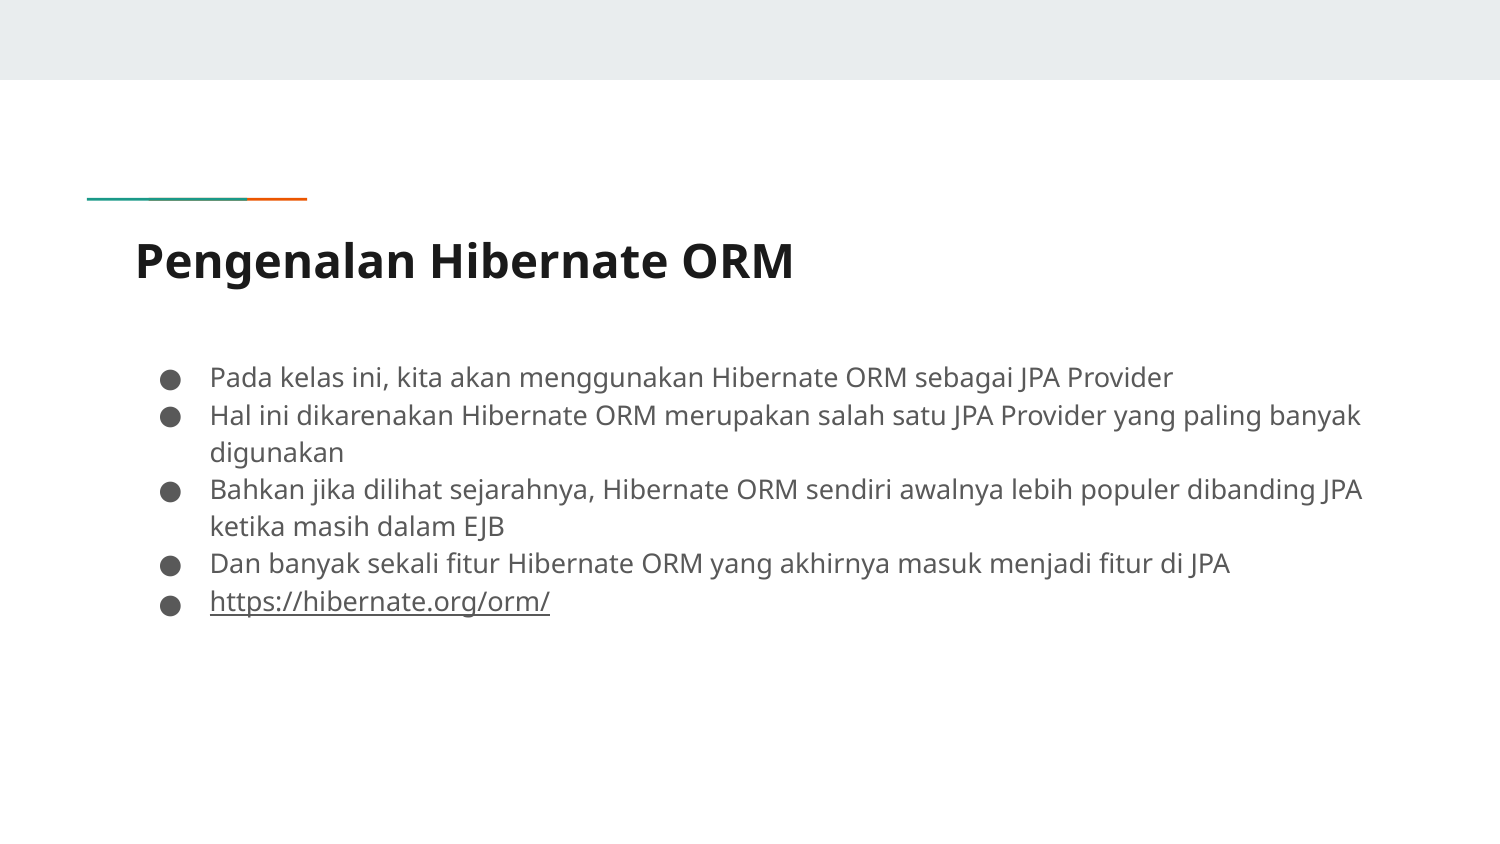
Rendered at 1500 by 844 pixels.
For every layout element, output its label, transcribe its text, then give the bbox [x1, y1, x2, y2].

list Pada kelas ini, kita akan menggunakan Hibernate ORM sebagai JPA Provider Hal ini dikarenakan Hibernate ORM merupakan salah satu JPA Provider yang paling banyak digunakan Bahkan jika dilihat sejarahnya, Hibernate ORM sendiri awalnya lebih populer dibanding JPA ketika masih dalam EJB Dan banyak sekali fitur Hibernate ORM yang akhirnya masuk menjadi fitur di JPA https://hibernate.org/orm/ [119, 341, 1381, 712]
title Pengenalan Hibernate ORM [119, 216, 1381, 305]
